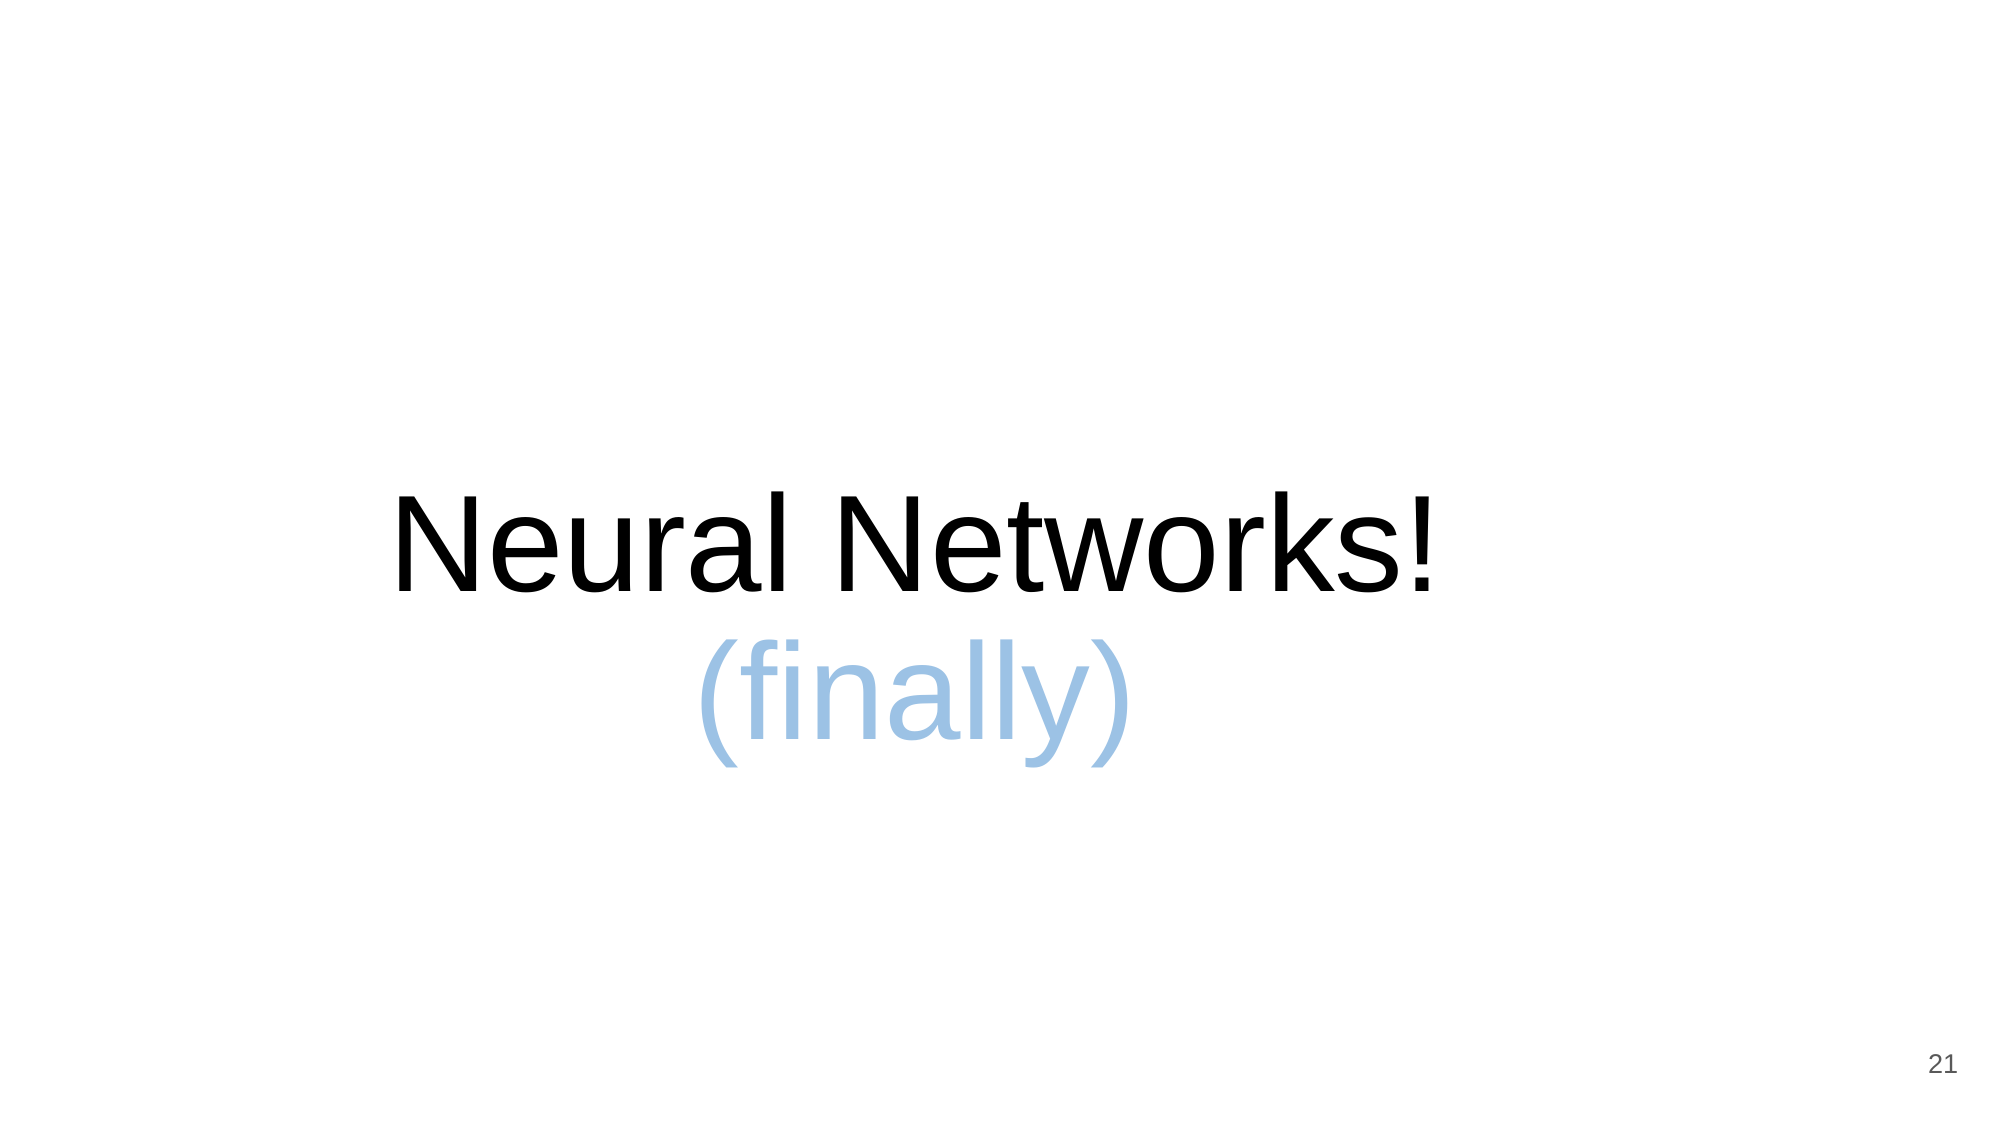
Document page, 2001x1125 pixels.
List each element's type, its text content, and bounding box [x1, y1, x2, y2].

slide_number ‹#› [1853, 1019, 1974, 1106]
title Neural Networks! (finally) [52, 453, 1778, 789]
